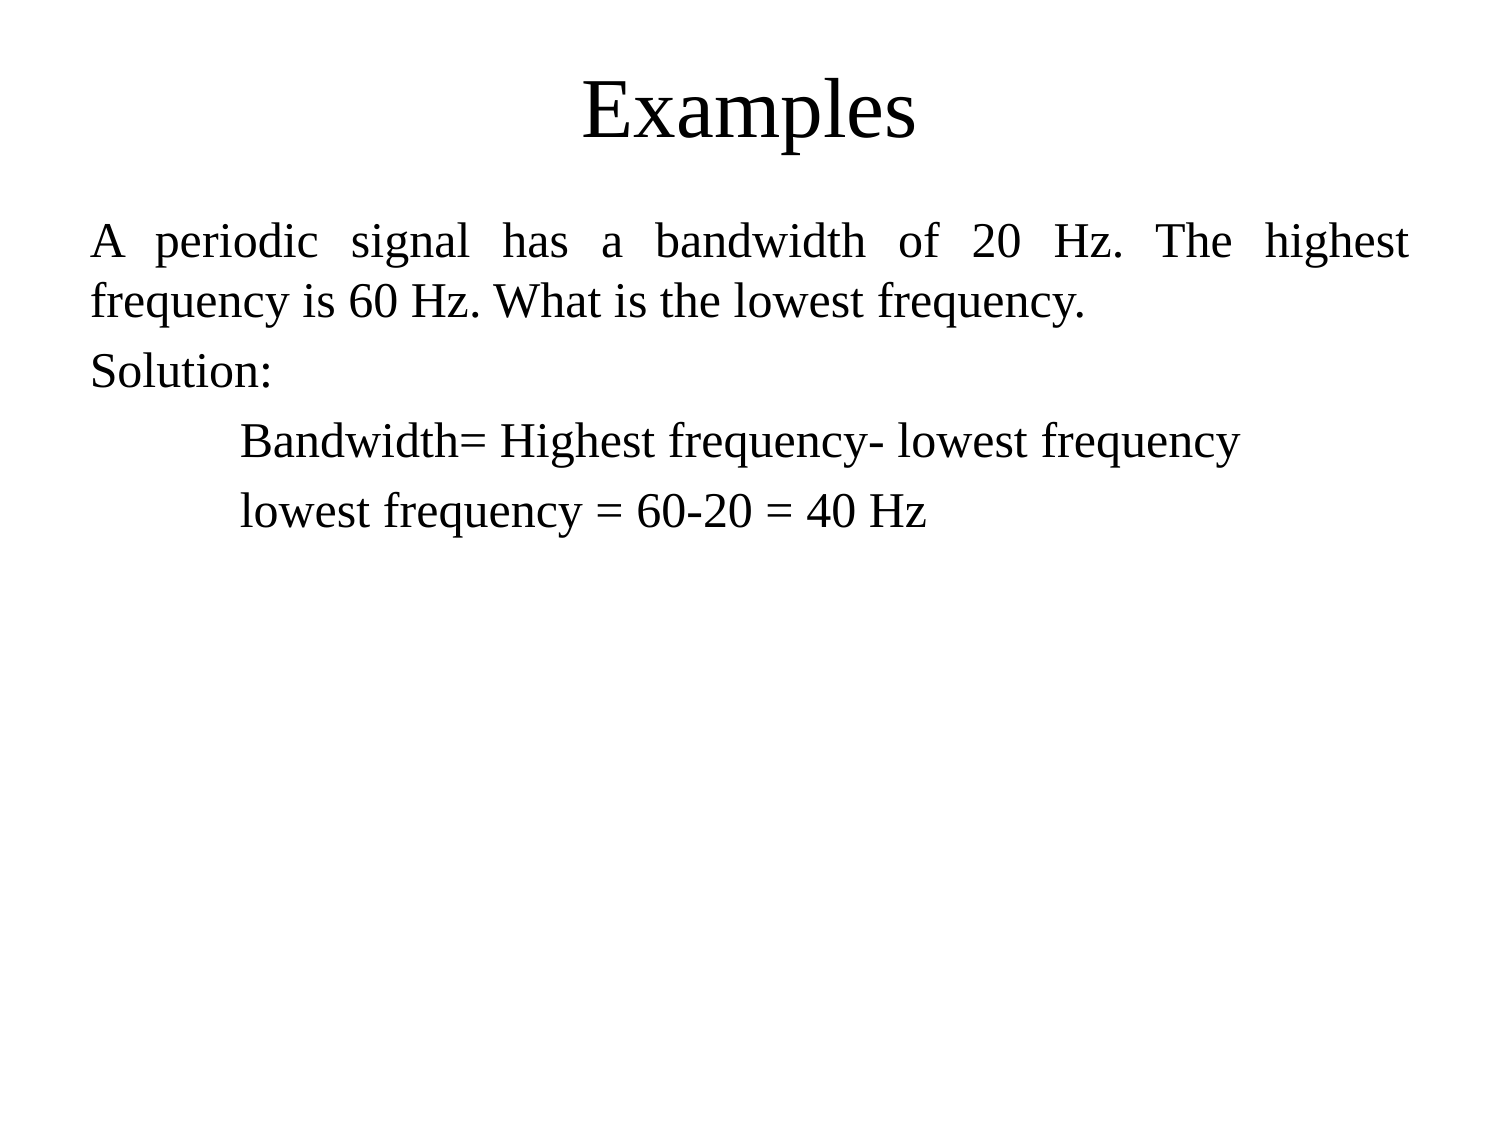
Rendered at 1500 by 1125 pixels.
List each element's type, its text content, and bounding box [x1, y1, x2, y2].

title Examples [75, 45, 1425, 163]
list A periodic signal has a bandwidth of 20 Hz. The highest frequency is 60 Hz. What is the lowest frequency. Solution: Bandwidth= Highest frequency- lowest frequency lowest frequency = 60-20 = 40 Hz [75, 200, 1425, 1075]
